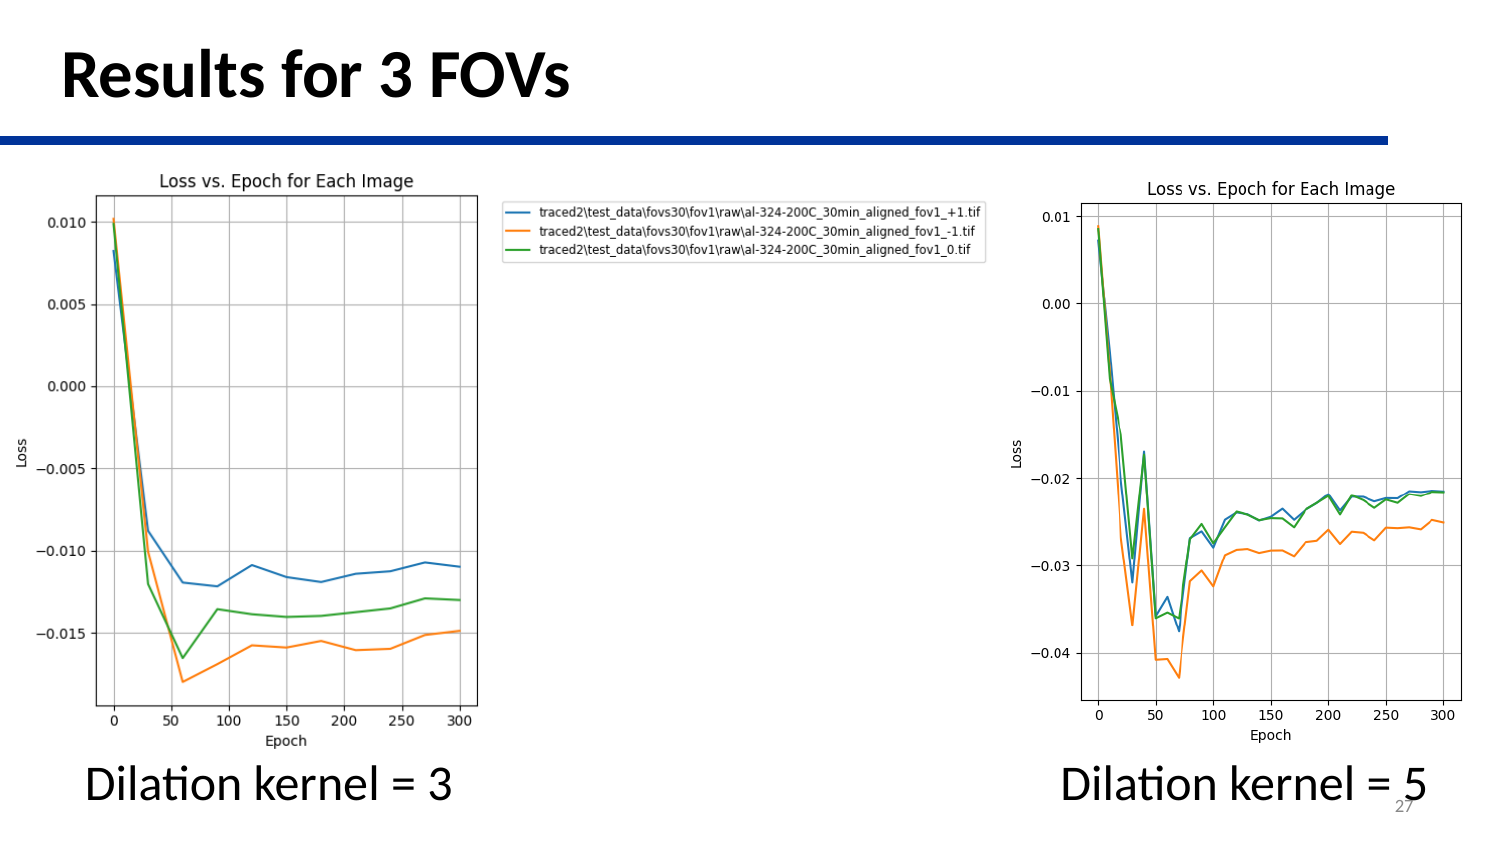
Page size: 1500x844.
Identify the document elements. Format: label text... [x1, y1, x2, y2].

title Results for 3 FOVs [50, 0, 1500, 141]
text_box Dilation kernel = 5 [1045, 735, 1492, 794]
slide_number ‹#› [1074, 782, 1425, 827]
text_box Dilation kernel = 3 [70, 771, 517, 794]
picture [0, 158, 1480, 764]
